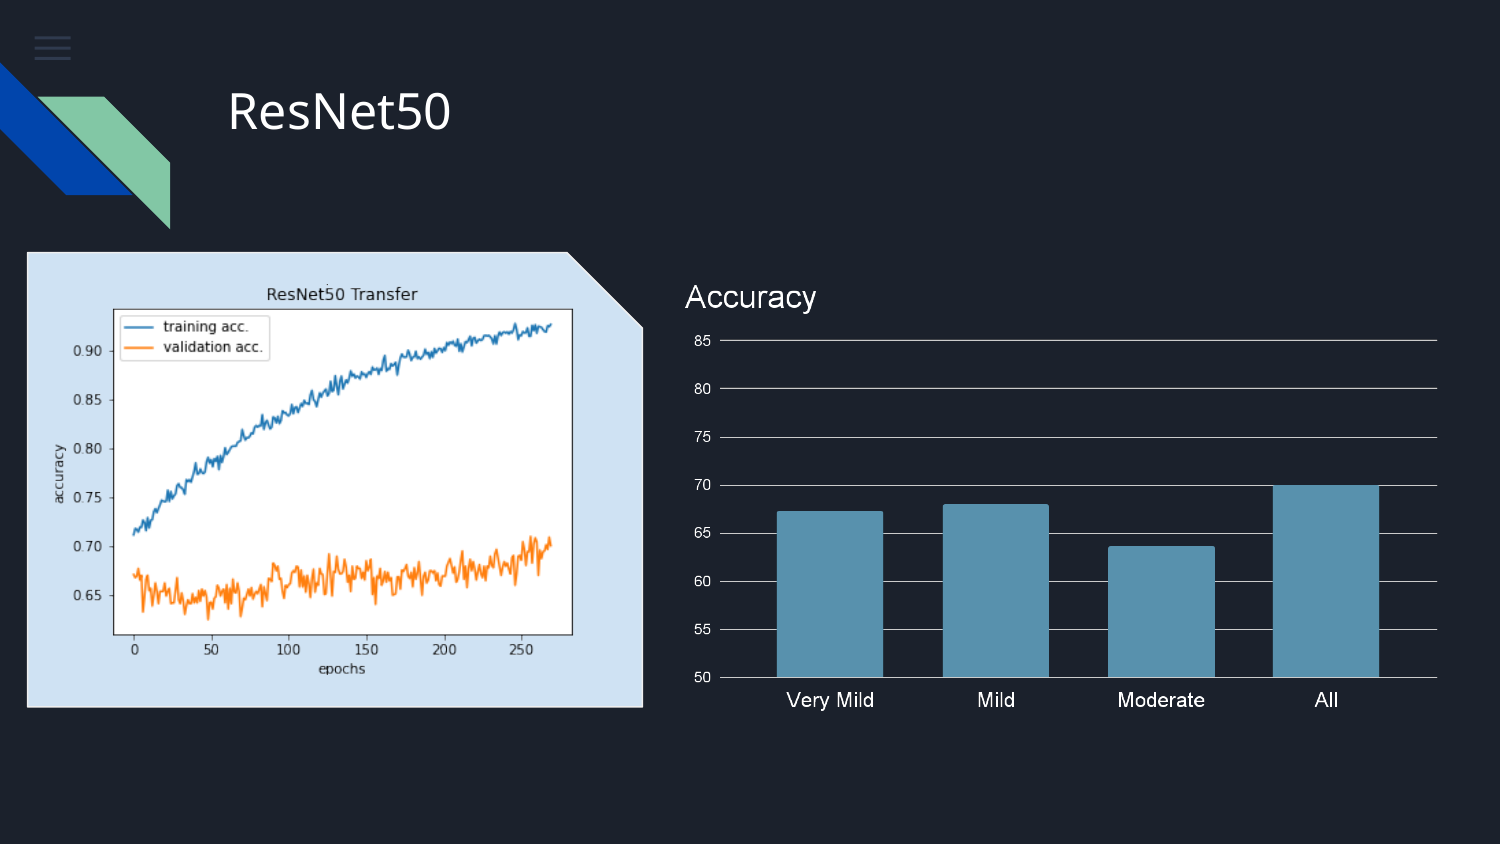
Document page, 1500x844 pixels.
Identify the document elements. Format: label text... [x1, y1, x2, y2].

picture [659, 254, 1463, 736]
title ResNet50 [212, 64, 1368, 215]
picture [39, 283, 631, 675]
text_box [27, 252, 643, 707]
